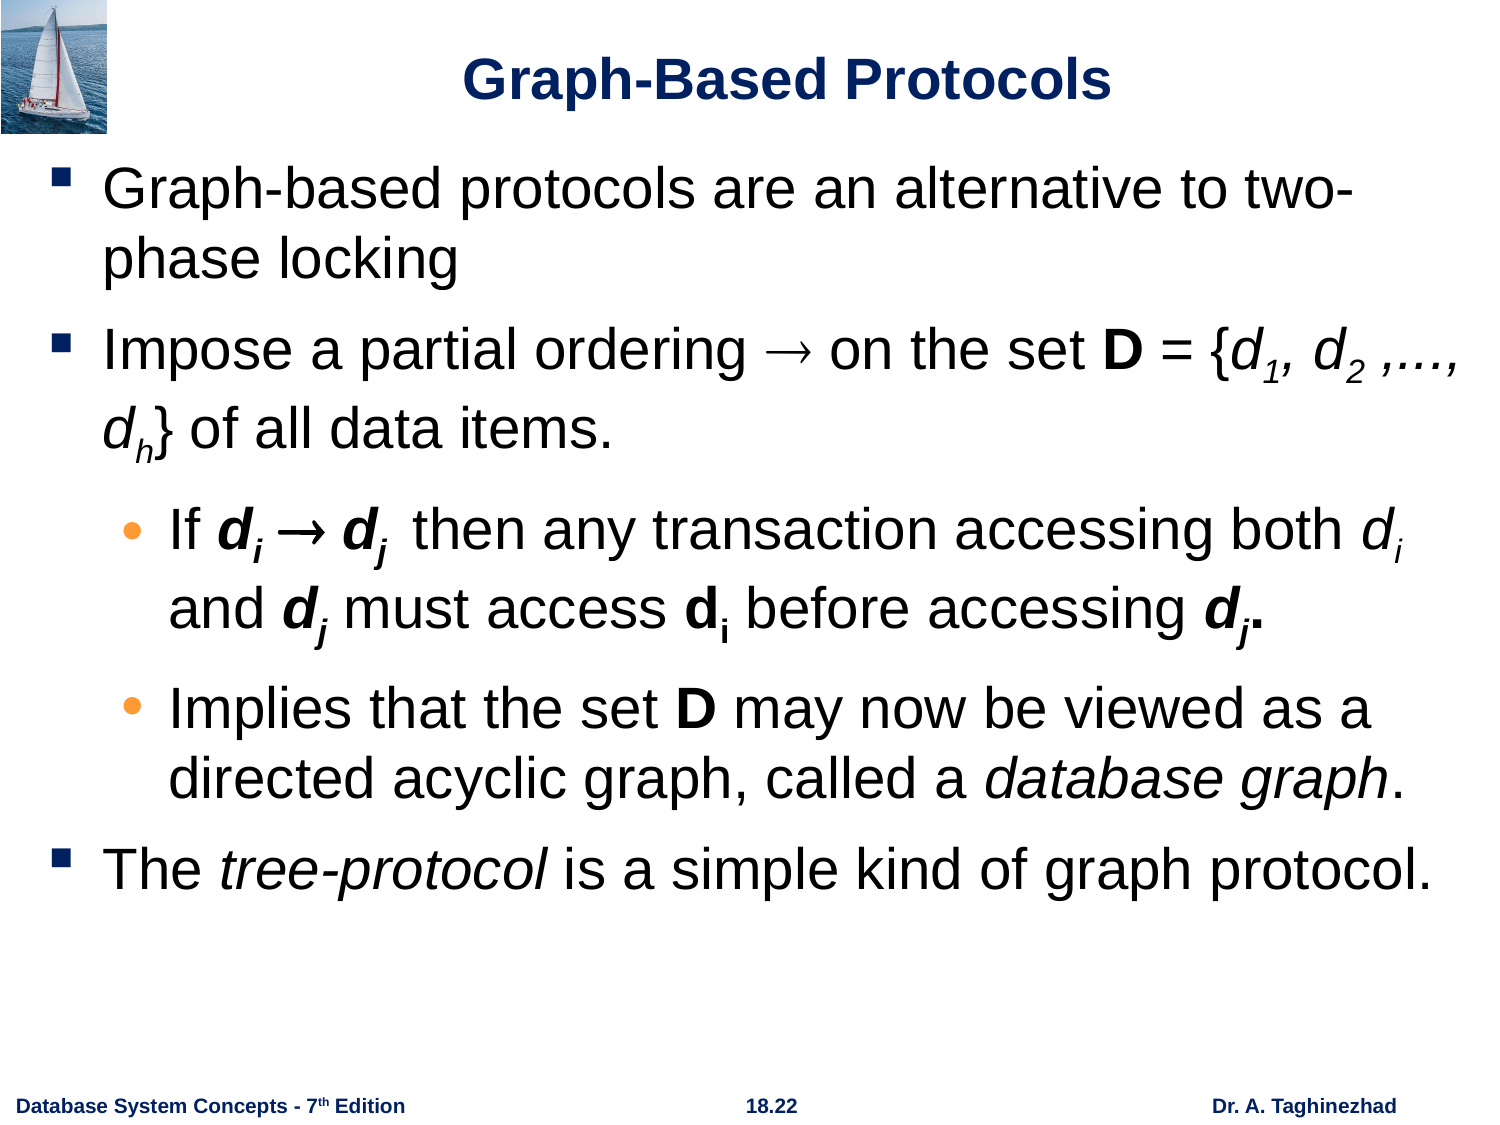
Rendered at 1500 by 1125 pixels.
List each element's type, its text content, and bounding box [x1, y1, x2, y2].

list Graph-based protocols are an alternative to two-phase locking Impose a partial ordering  on the set D = {d1, d2 ,..., dh} of all data items. If di  dj then any transaction accessing both di and dj must access di before accessing dj. Implies that the set D may now be viewed as a directed acyclic graph, called a database graph. The tree-protocol is a simple kind of graph protocol. [31, 143, 1488, 1062]
picture [1, 0, 107, 134]
title Graph-Based Protocols [125, 18, 1452, 120]
